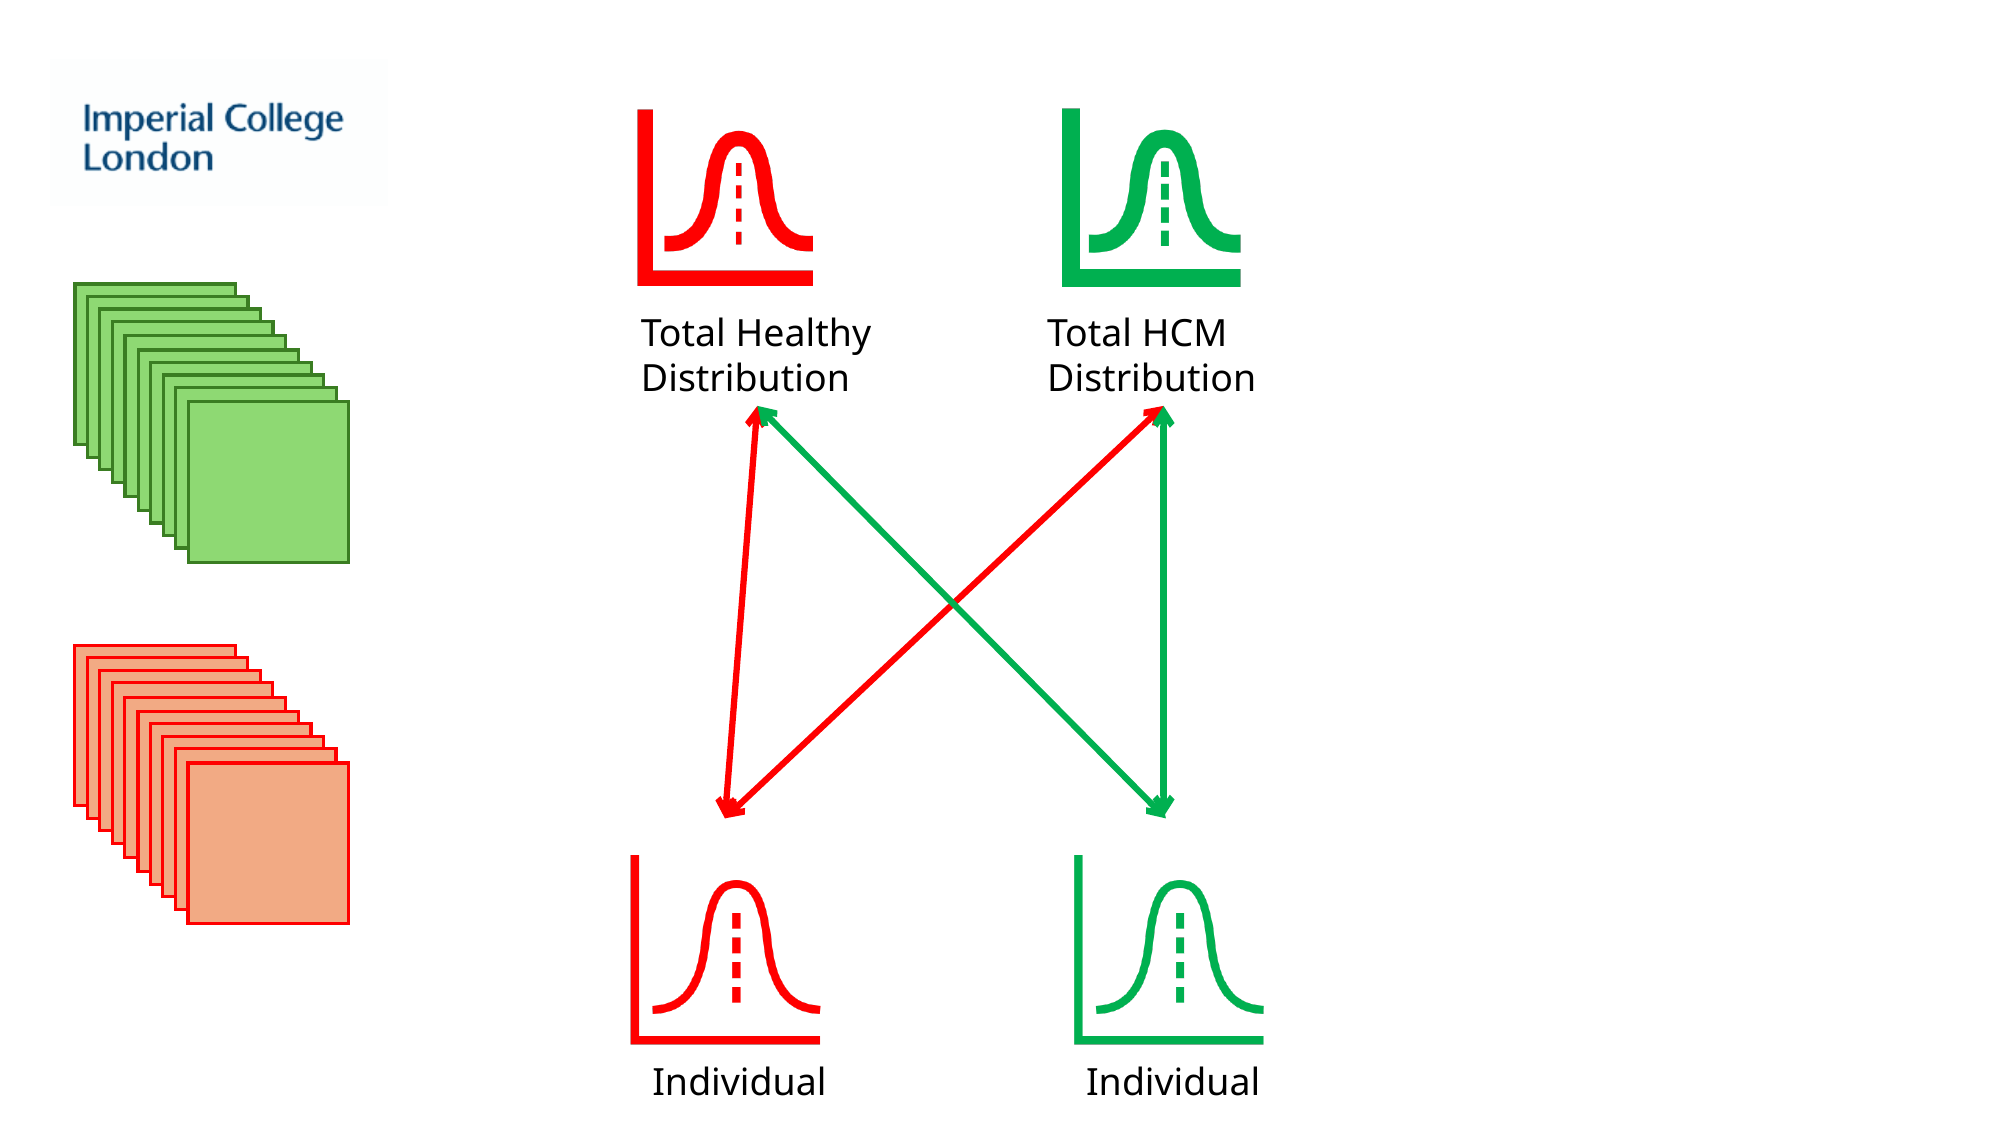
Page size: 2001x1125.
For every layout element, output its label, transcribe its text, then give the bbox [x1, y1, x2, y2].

picture [593, 817, 857, 1082]
text_box Total Healthy Distribution [626, 301, 889, 406]
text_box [756, 406, 1167, 819]
text_box [187, 400, 350, 564]
text_box Individual [1071, 1050, 1303, 1111]
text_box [724, 406, 756, 819]
picture [1026, 73, 1276, 322]
text_box Total HCM Distribution [1032, 301, 1295, 406]
text_box Individual [637, 1050, 869, 1111]
picture [1036, 817, 1301, 1082]
picture [600, 73, 850, 322]
text_box [186, 761, 350, 925]
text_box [74, 283, 337, 549]
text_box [74, 644, 337, 910]
picture [50, 59, 388, 206]
